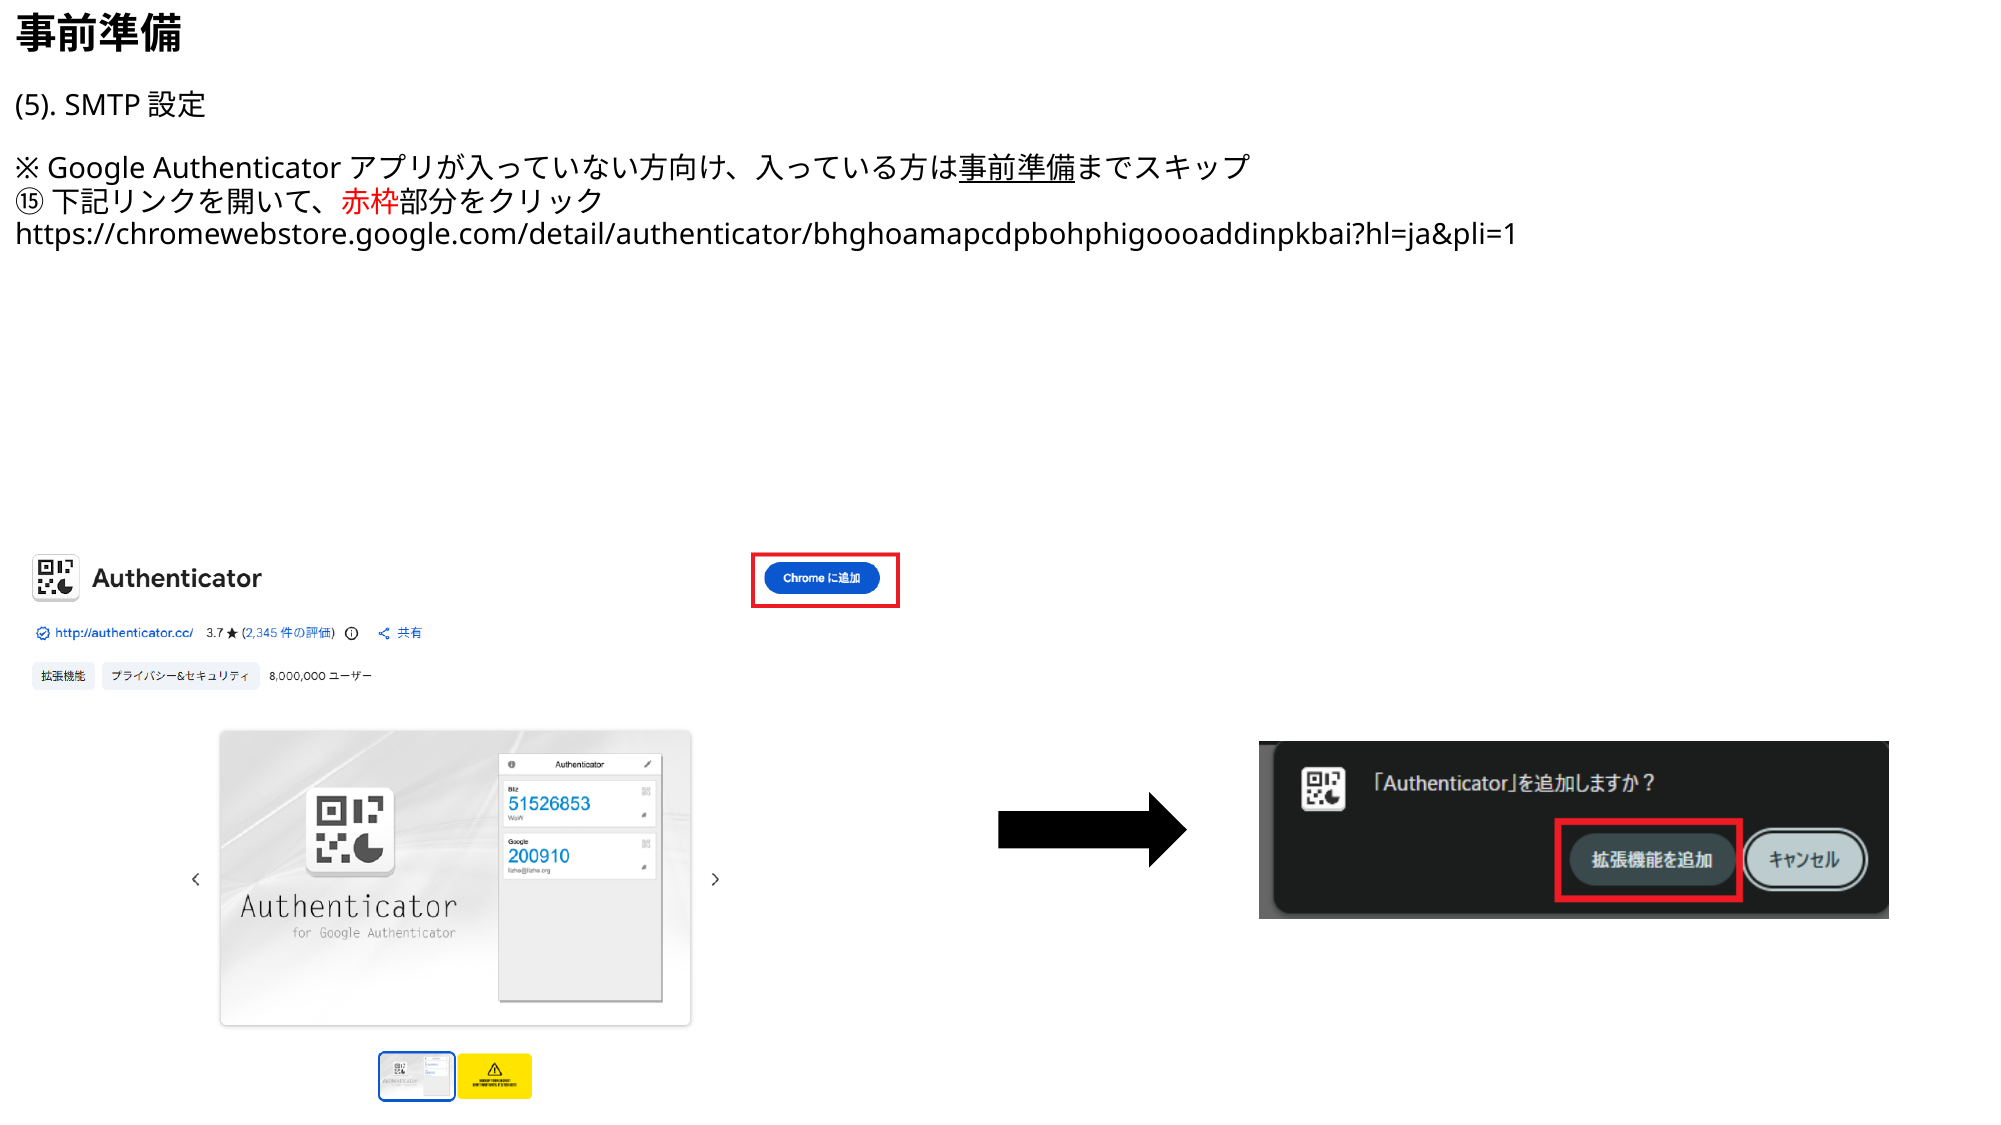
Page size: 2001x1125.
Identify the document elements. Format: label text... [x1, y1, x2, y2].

text_box [998, 791, 1187, 868]
picture [0, 533, 927, 1125]
text_box ※ Google Authenticatorアプリが入っていない方向け、入っている方は事前準備までスキップ ⑮下記リンクを開いて、赤枠部分をクリック https://chromewebstore.google.com/detail/authenticator/bhghoamapcdpbohphigoooaddinpkbai?hl=ja&pli=1 [0, 141, 2000, 1125]
text_box (5). SMTP設定 [0, 70, 2000, 141]
picture [1258, 740, 1889, 919]
title 事前準備 [0, 0, 2000, 70]
